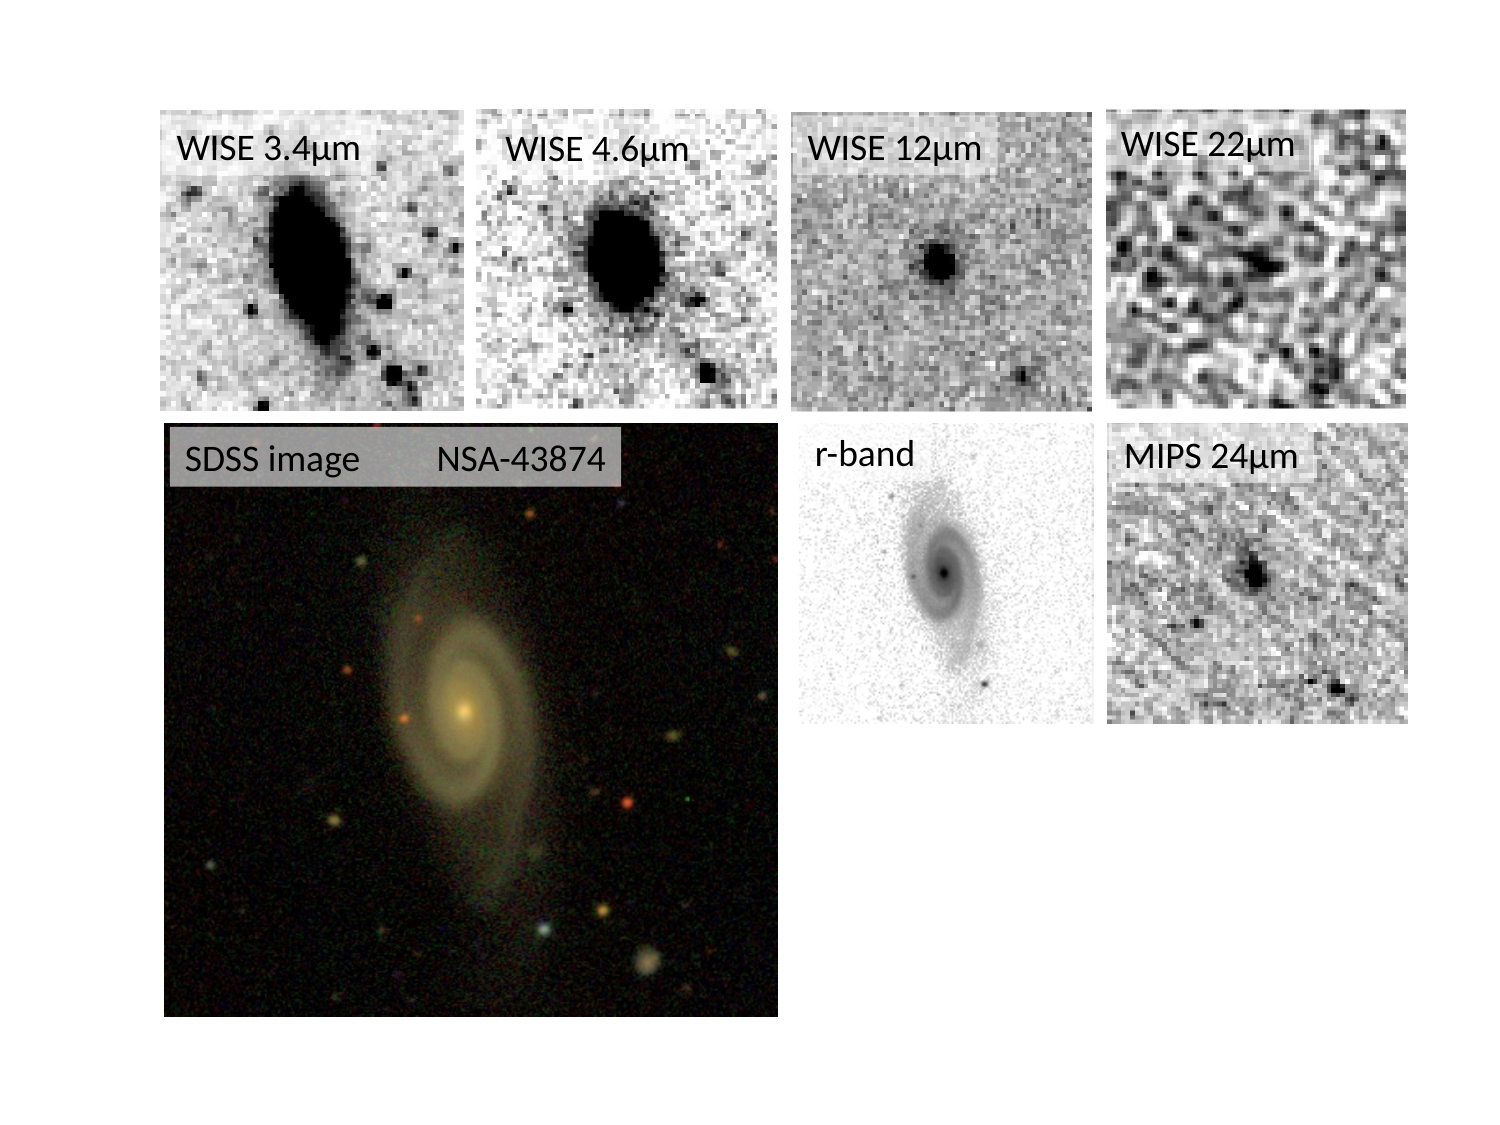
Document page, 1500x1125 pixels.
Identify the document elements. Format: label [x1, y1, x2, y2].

picture [160, 110, 465, 411]
picture [791, 111, 1092, 412]
picture [475, 107, 778, 409]
picture [1104, 107, 1408, 409]
picture [1107, 423, 1409, 724]
picture [164, 423, 778, 1018]
picture [798, 423, 1095, 724]
